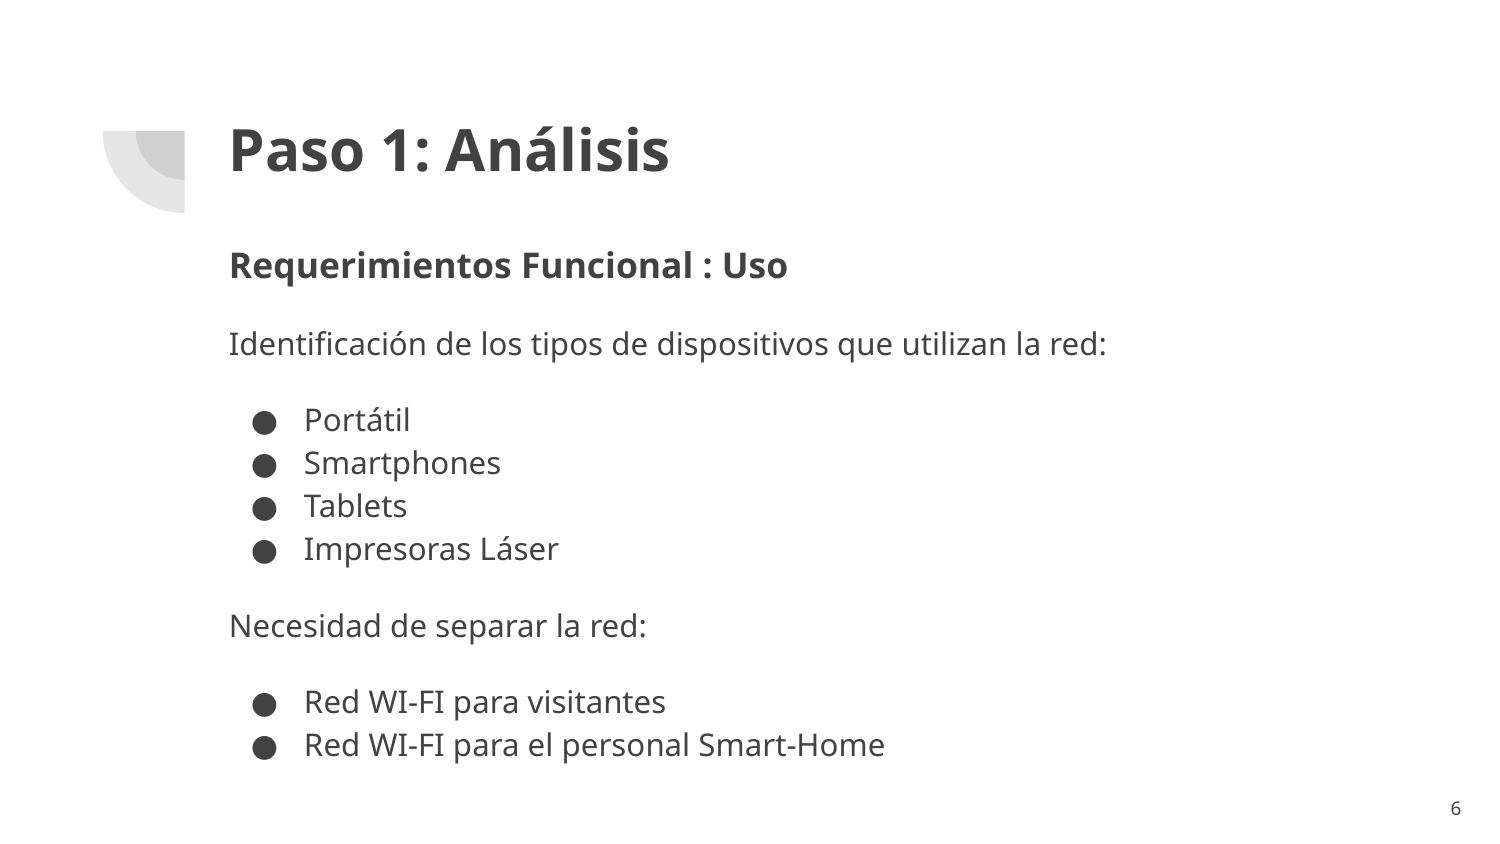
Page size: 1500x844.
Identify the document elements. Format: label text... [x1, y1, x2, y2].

list Requerimientos Funcional : Uso Identificación de los tipos de dispositivos que utilizan la red: Portátil Smartphones Tablets Impresoras Láser Necesidad de separar la red: Red WI-FI para visitantes Red WI-FI para el personal Smart-Home [213, 221, 1435, 814]
slide_number ‹#› [1386, 777, 1477, 842]
title Paso 1: Análisis [213, 98, 1368, 221]
